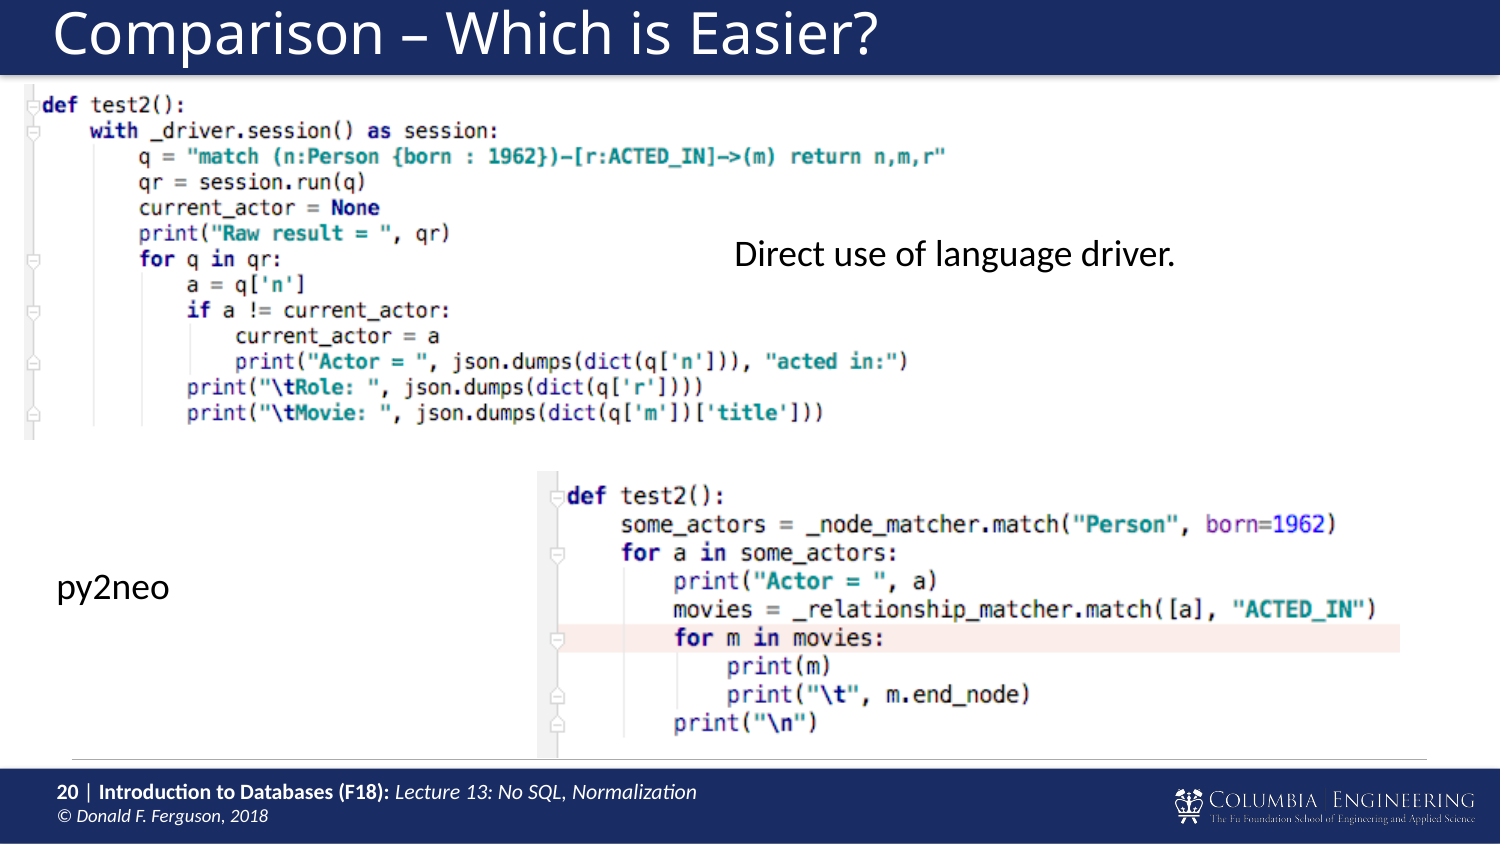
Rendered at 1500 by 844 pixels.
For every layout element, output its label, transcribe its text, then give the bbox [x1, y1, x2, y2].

picture [536, 471, 1400, 758]
text_box Direct use of language driver. [991, 221, 1192, 282]
title Comparison – Which is Easier? [37, 0, 1396, 61]
text_box py2neo [41, 554, 185, 614]
picture [24, 84, 988, 440]
